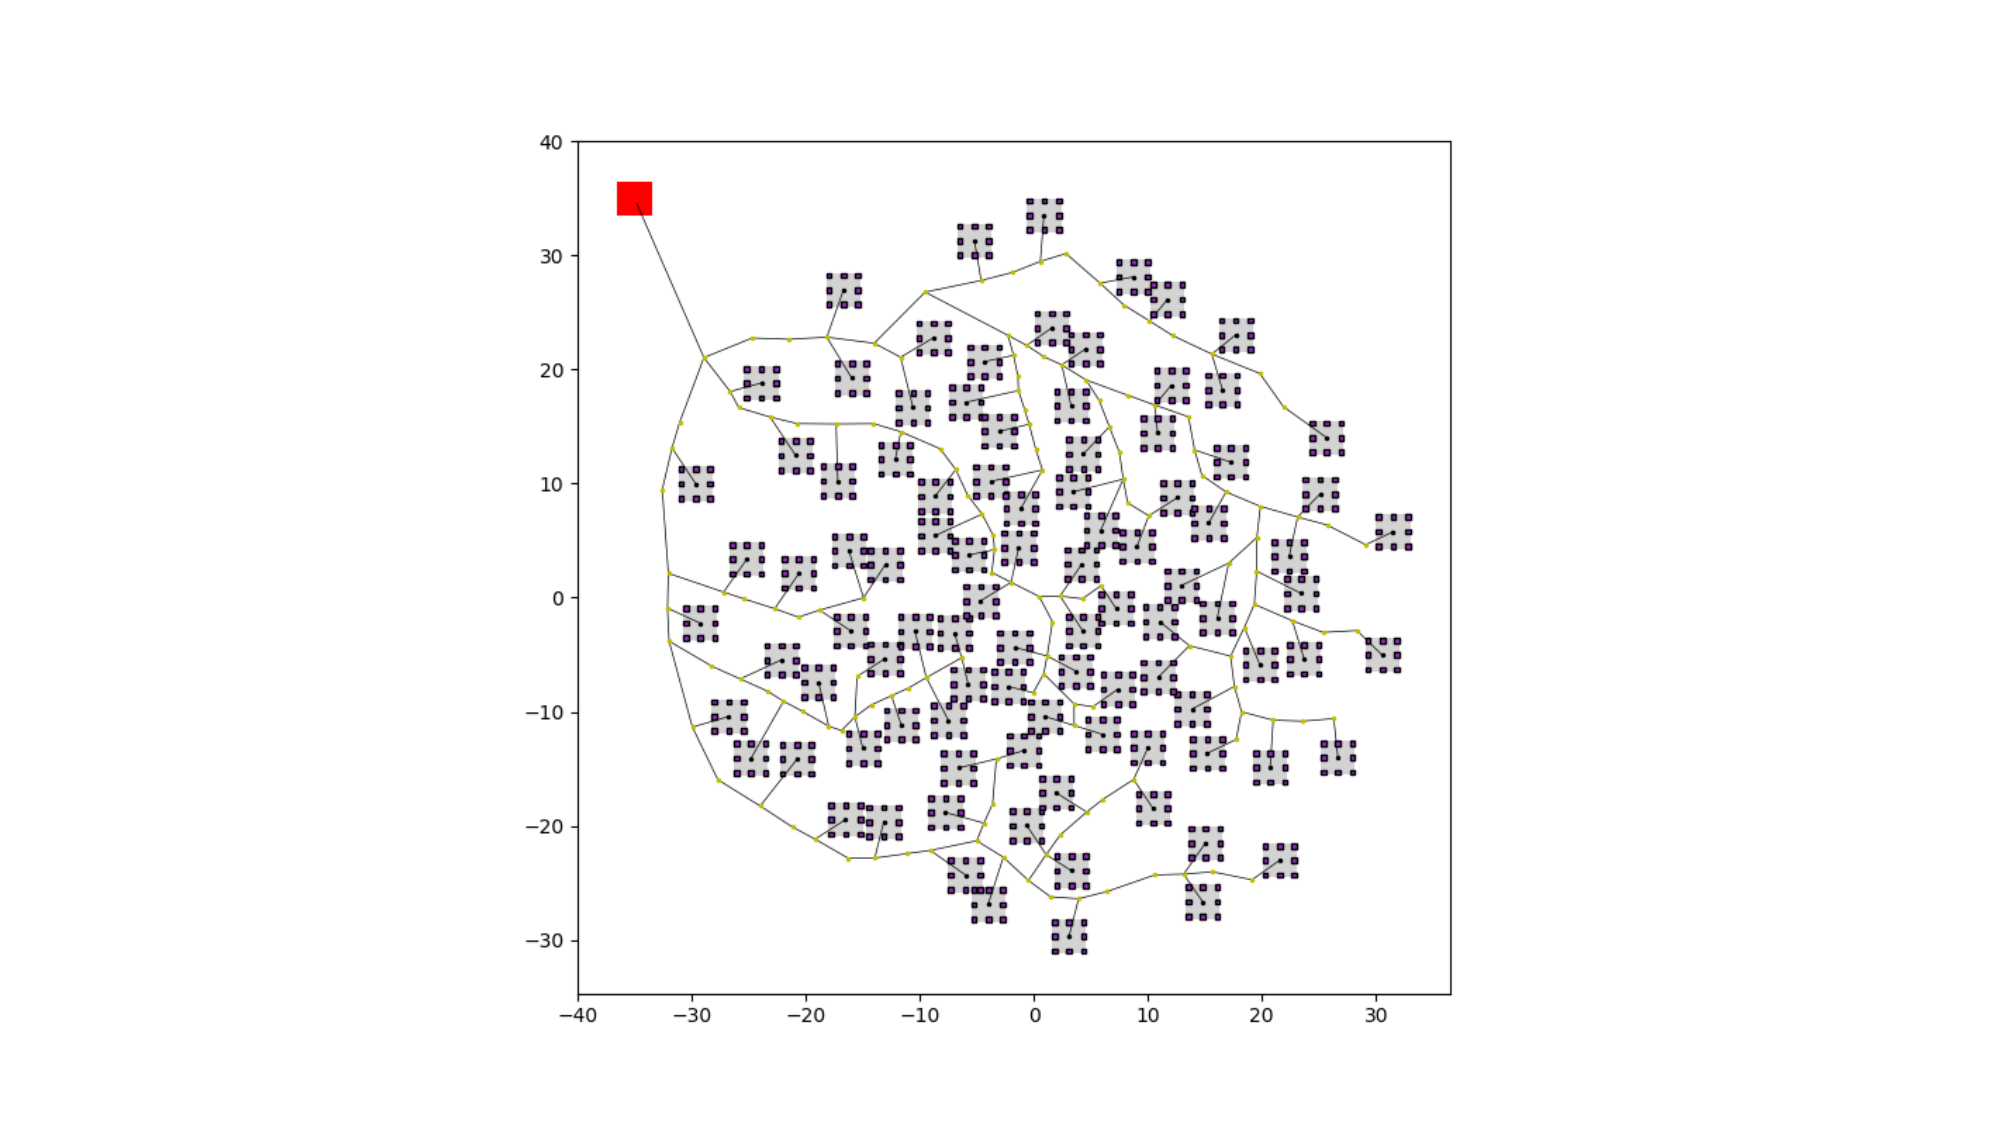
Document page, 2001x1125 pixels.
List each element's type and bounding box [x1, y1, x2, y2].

picture [437, 0, 1563, 1125]
